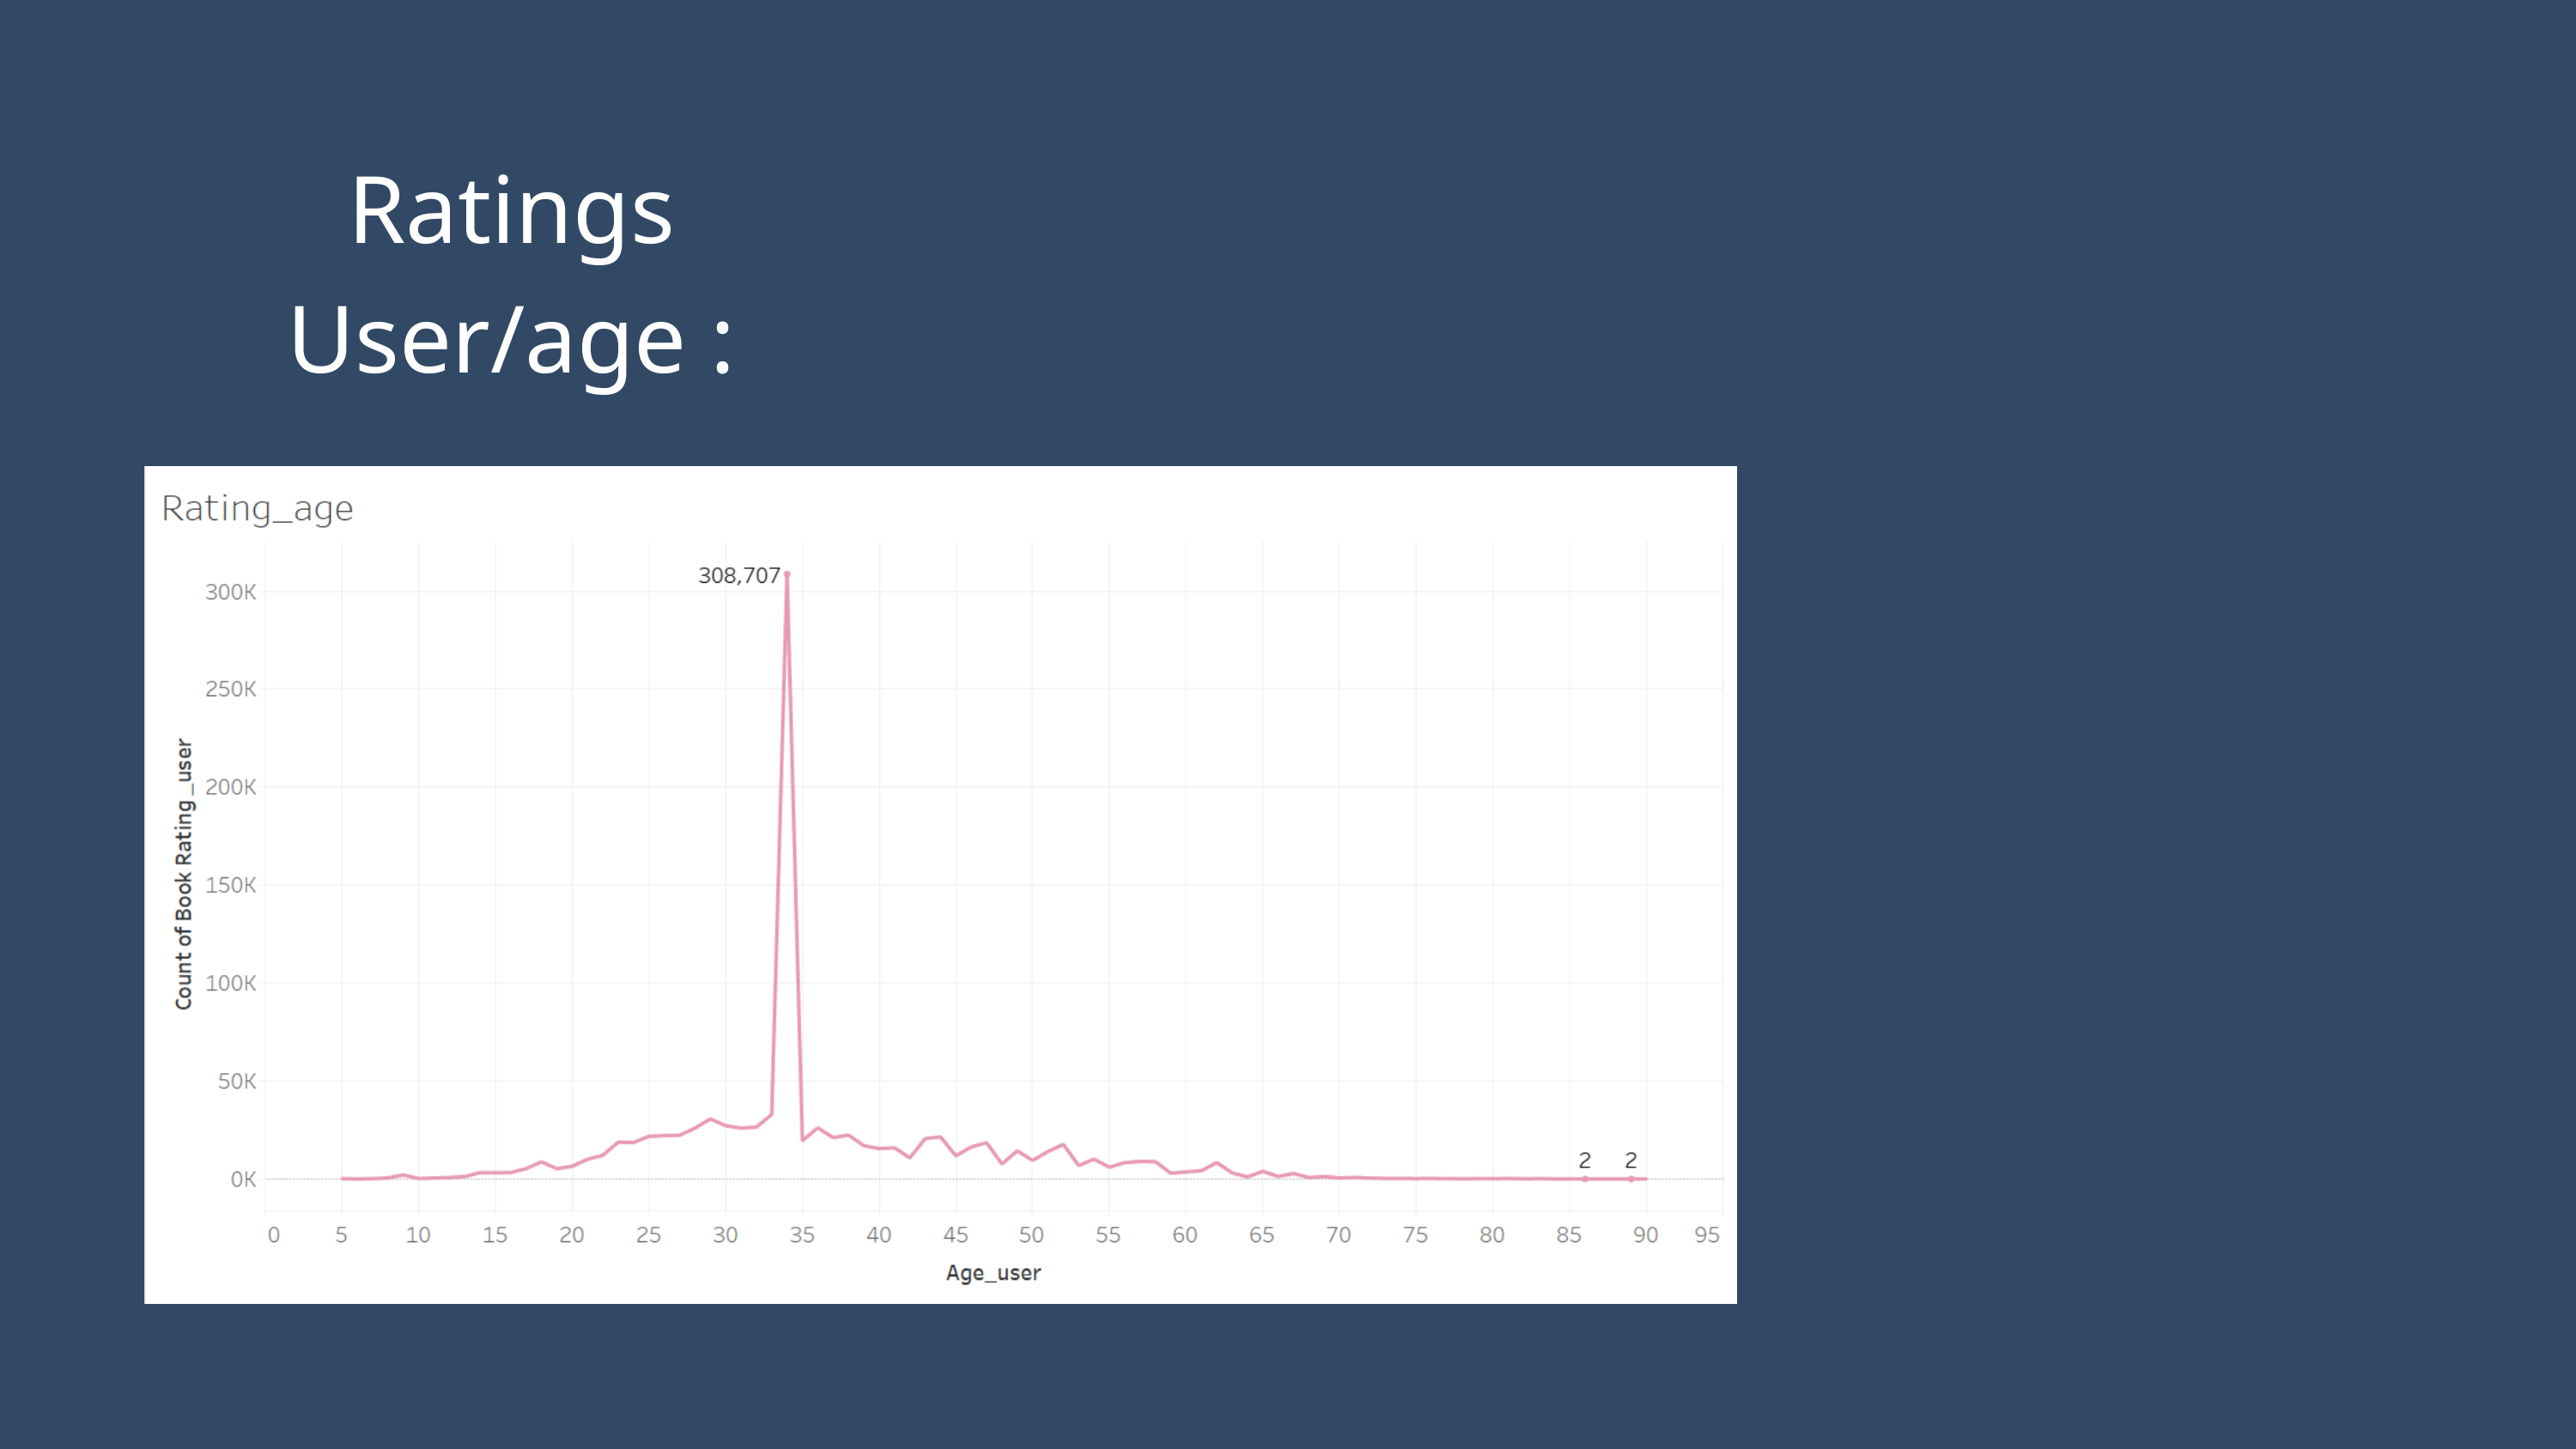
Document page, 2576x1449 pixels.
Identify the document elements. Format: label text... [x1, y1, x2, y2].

text_box Ratings User/age : [120, 131, 903, 392]
picture [144, 465, 1737, 1304]
